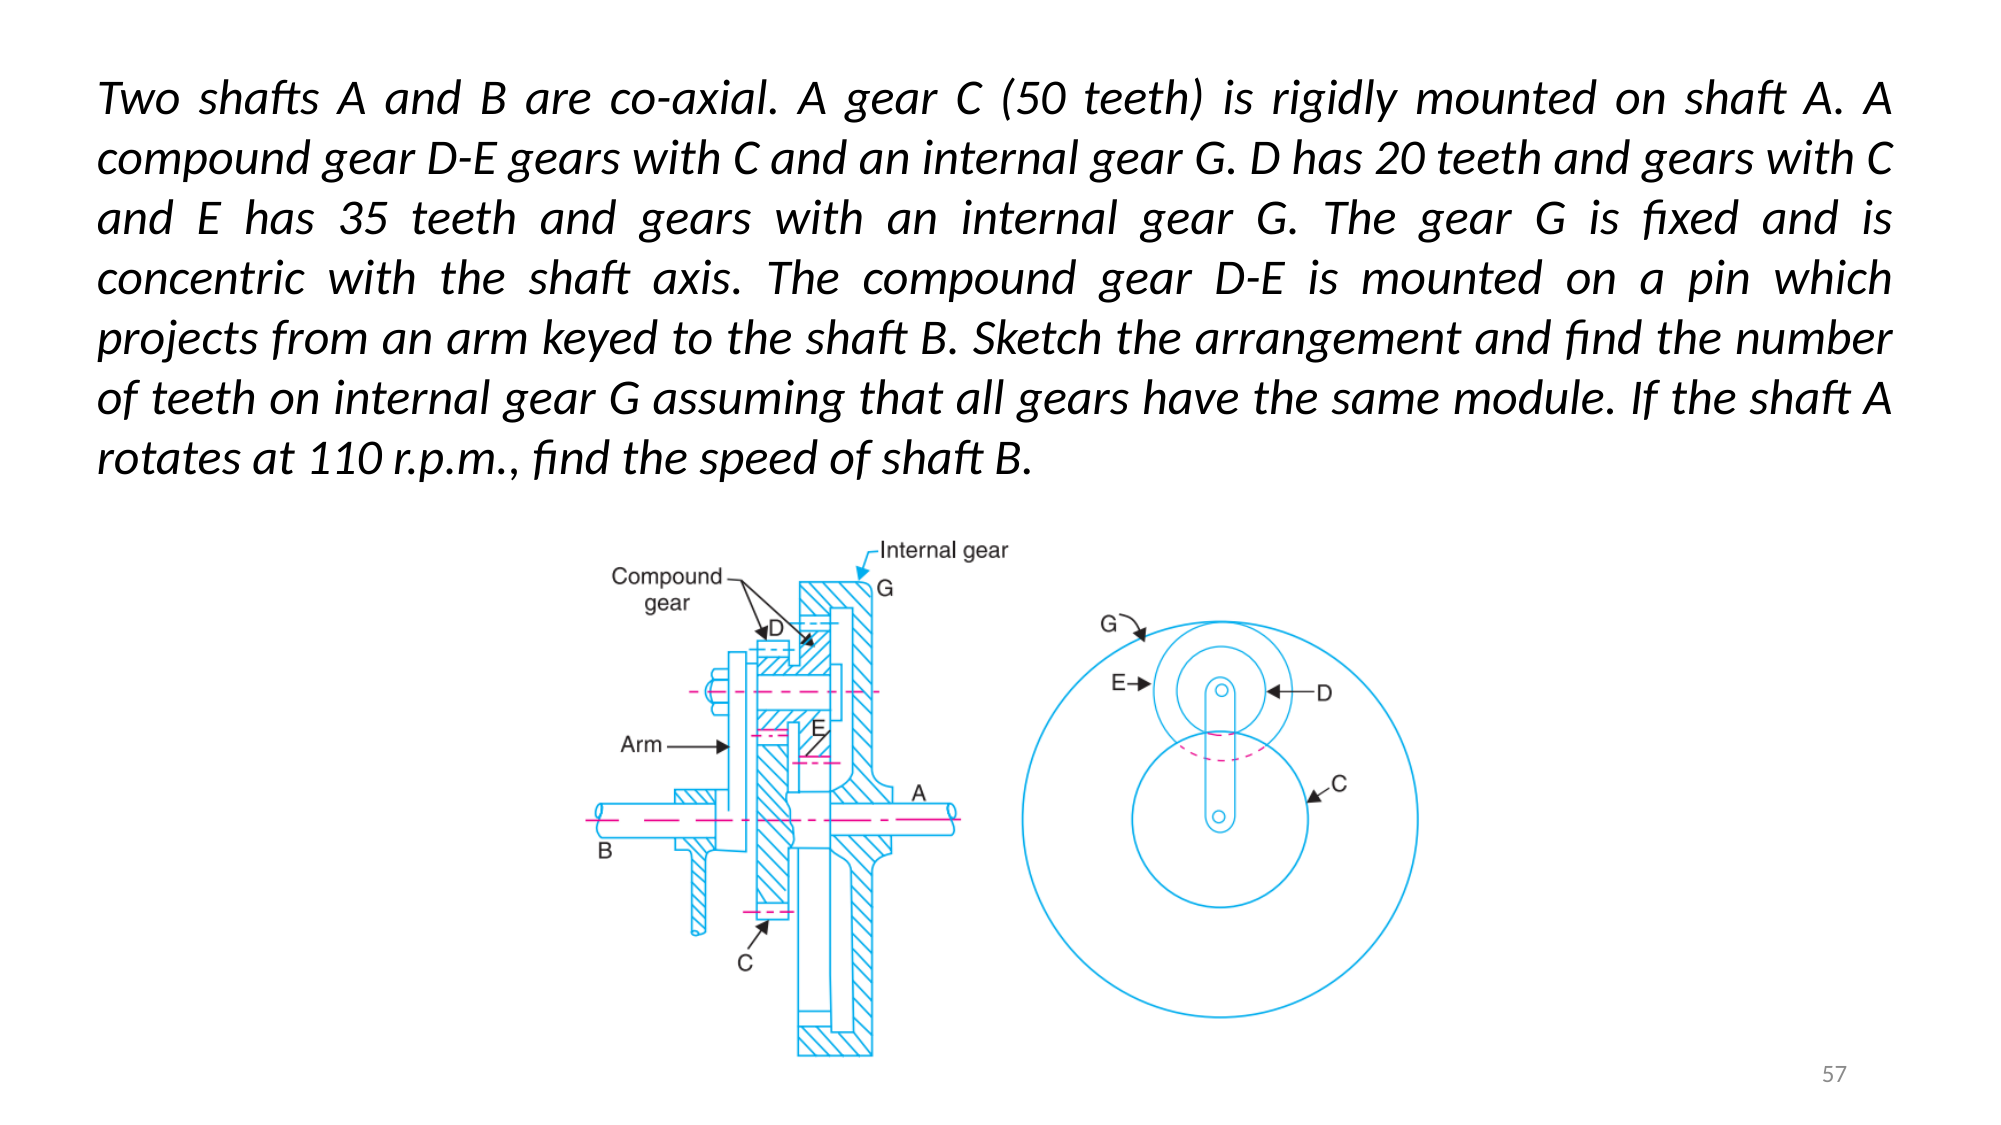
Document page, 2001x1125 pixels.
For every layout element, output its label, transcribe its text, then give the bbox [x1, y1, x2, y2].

slide_number 57 [1412, 1042, 1863, 1103]
picture [550, 496, 1442, 1075]
text_box Two shafts A and B are co-axial. A gear C (50 teeth) is rigidly mounted on shaft A. A compound gear D-E gears with C and an internal gear G. D has 20 teeth and gears with C and E has 35 teeth and gears with an internal gear G. The gear G is fixed and is concentric with the shaft axis. The compound gear D-E is mounted on a pin which projects from an arm keyed to the shaft B. Sketch the arrangement and find the number of teeth on internal gear G assuming that all gears have the same module. If the shaft A rotates at 110 r.p.m., find the speed of shaft B. [82, 57, 1910, 493]
